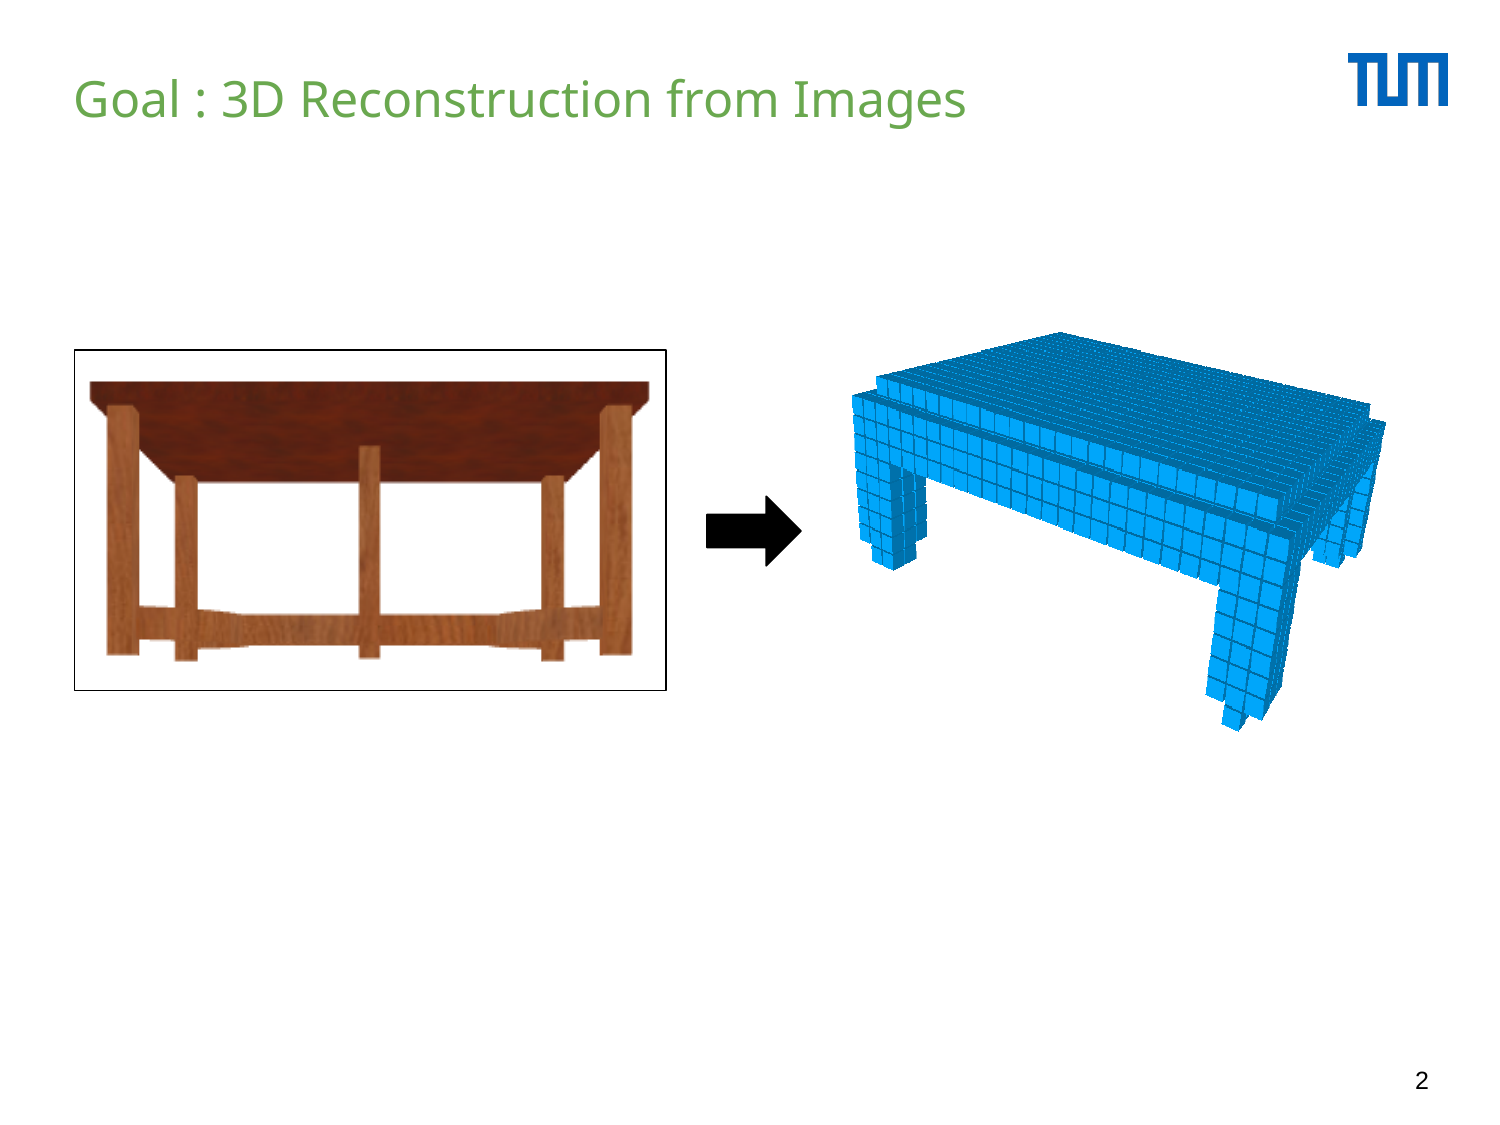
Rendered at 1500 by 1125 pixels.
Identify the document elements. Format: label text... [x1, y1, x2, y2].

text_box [75, 291, 1426, 768]
title Goal : 3D Reconstruction from Images [58, 60, 1235, 120]
slide_number ‹#› [1351, 1056, 1444, 1116]
picture [1348, 53, 1448, 106]
